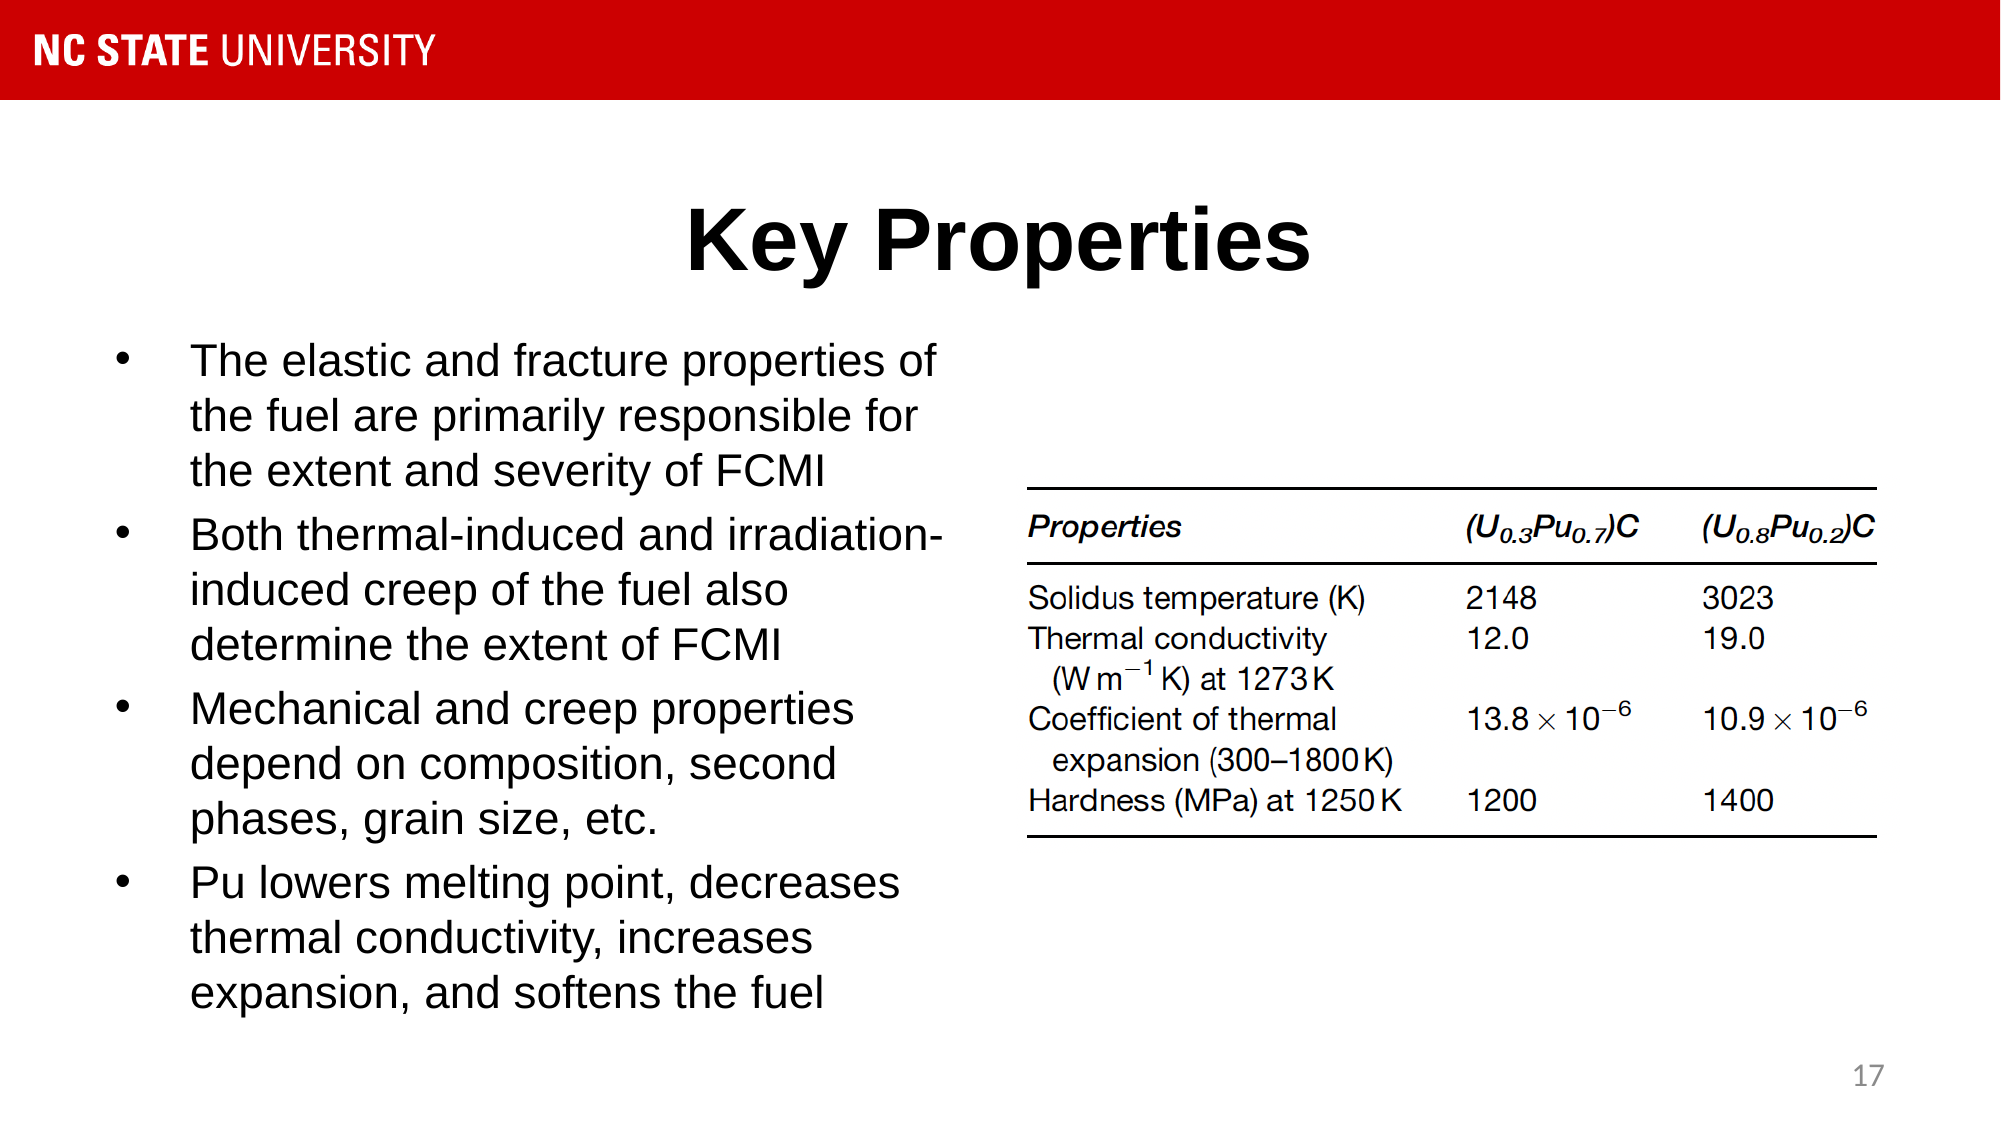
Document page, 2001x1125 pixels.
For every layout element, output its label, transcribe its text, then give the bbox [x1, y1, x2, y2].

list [1016, 474, 1901, 854]
title Key Properties [99, 147, 1900, 323]
picture [0, 0, 2001, 100]
list The elastic and fracture properties of the fuel are primarily responsible for the extent and severity of FCMI Both thermal-induced and irradiation- induced creep of the fuel also determine the extent of FCMI Mechanical and creep properties depend on composition, second phases, grain size, etc. Pu lowers melting point, decreases thermal conductivity, increases expansion, and softens the fuel [99, 322, 984, 1005]
slide_number 17 [1433, 1042, 1900, 1103]
